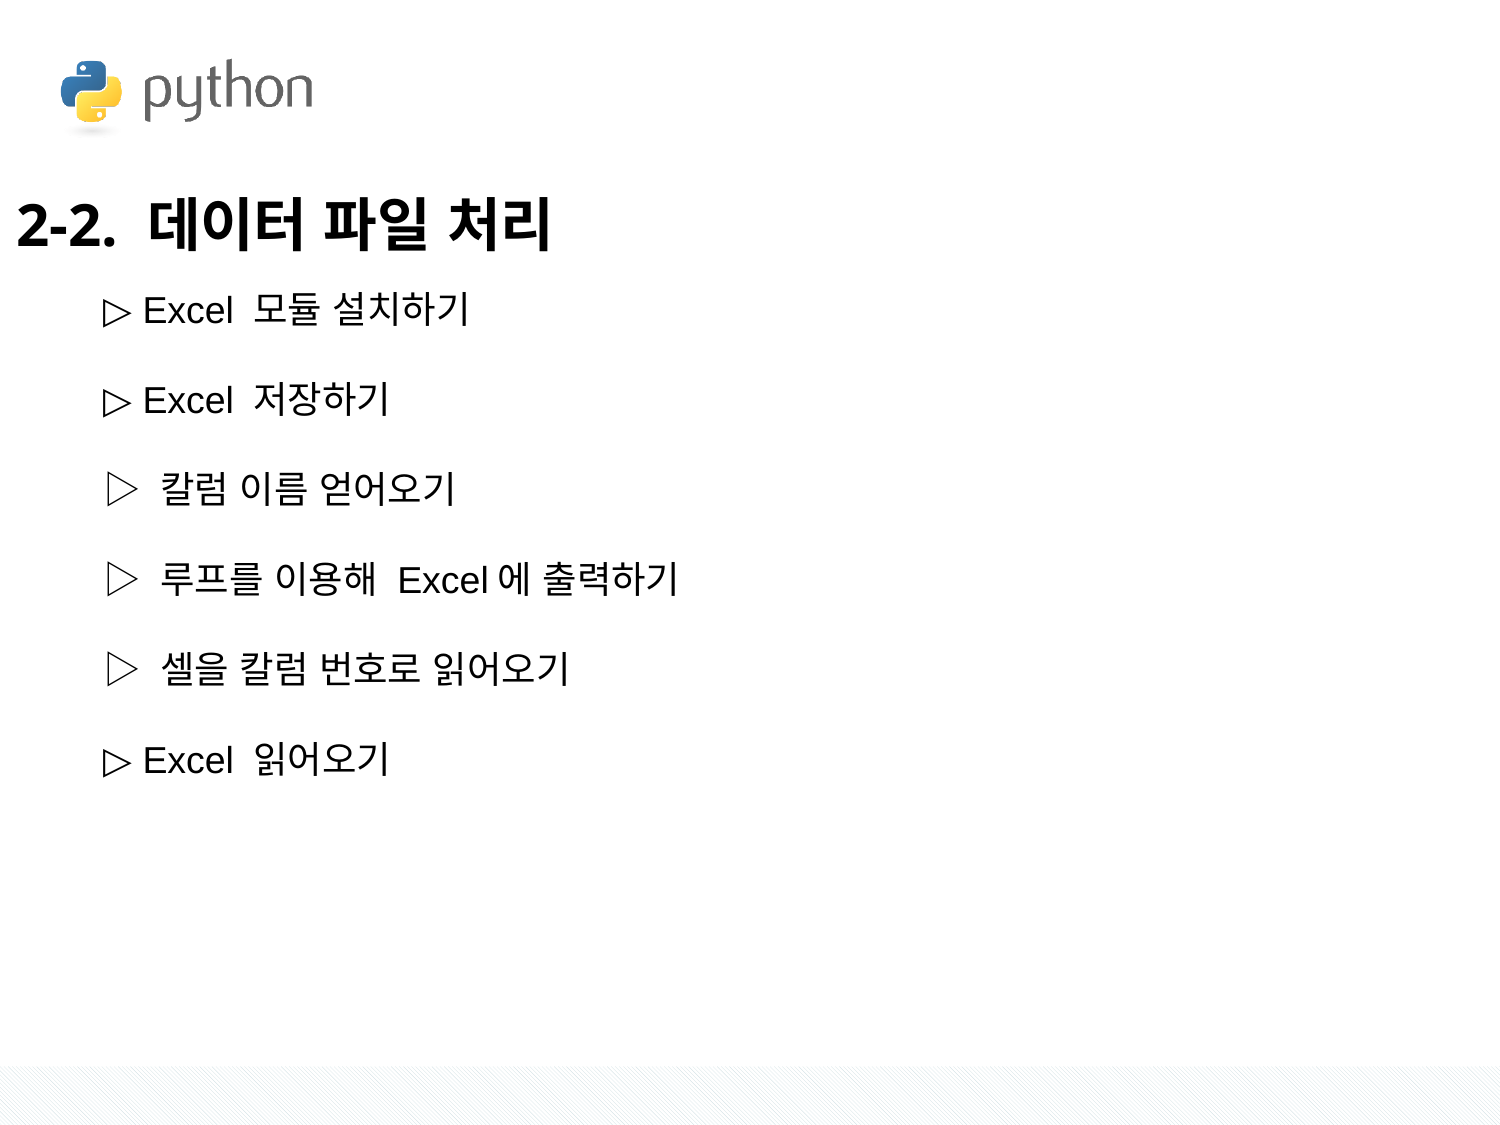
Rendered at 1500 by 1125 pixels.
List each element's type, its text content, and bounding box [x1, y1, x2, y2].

list 2-2. 데이터 파일 처리 [0, 180, 1500, 1043]
text_box ▷ Excel 모듈 설치하기 ▷ Excel 저장하기 ▷ 칼럼 이름 얻어오기 ▷ 루프를 이용해 Excel에 출력하기 ▷ 셀을 칼럼 번호로 읽어오기 ▷ Excel 읽어오기 [88, 278, 1341, 1104]
picture [17, 42, 349, 155]
